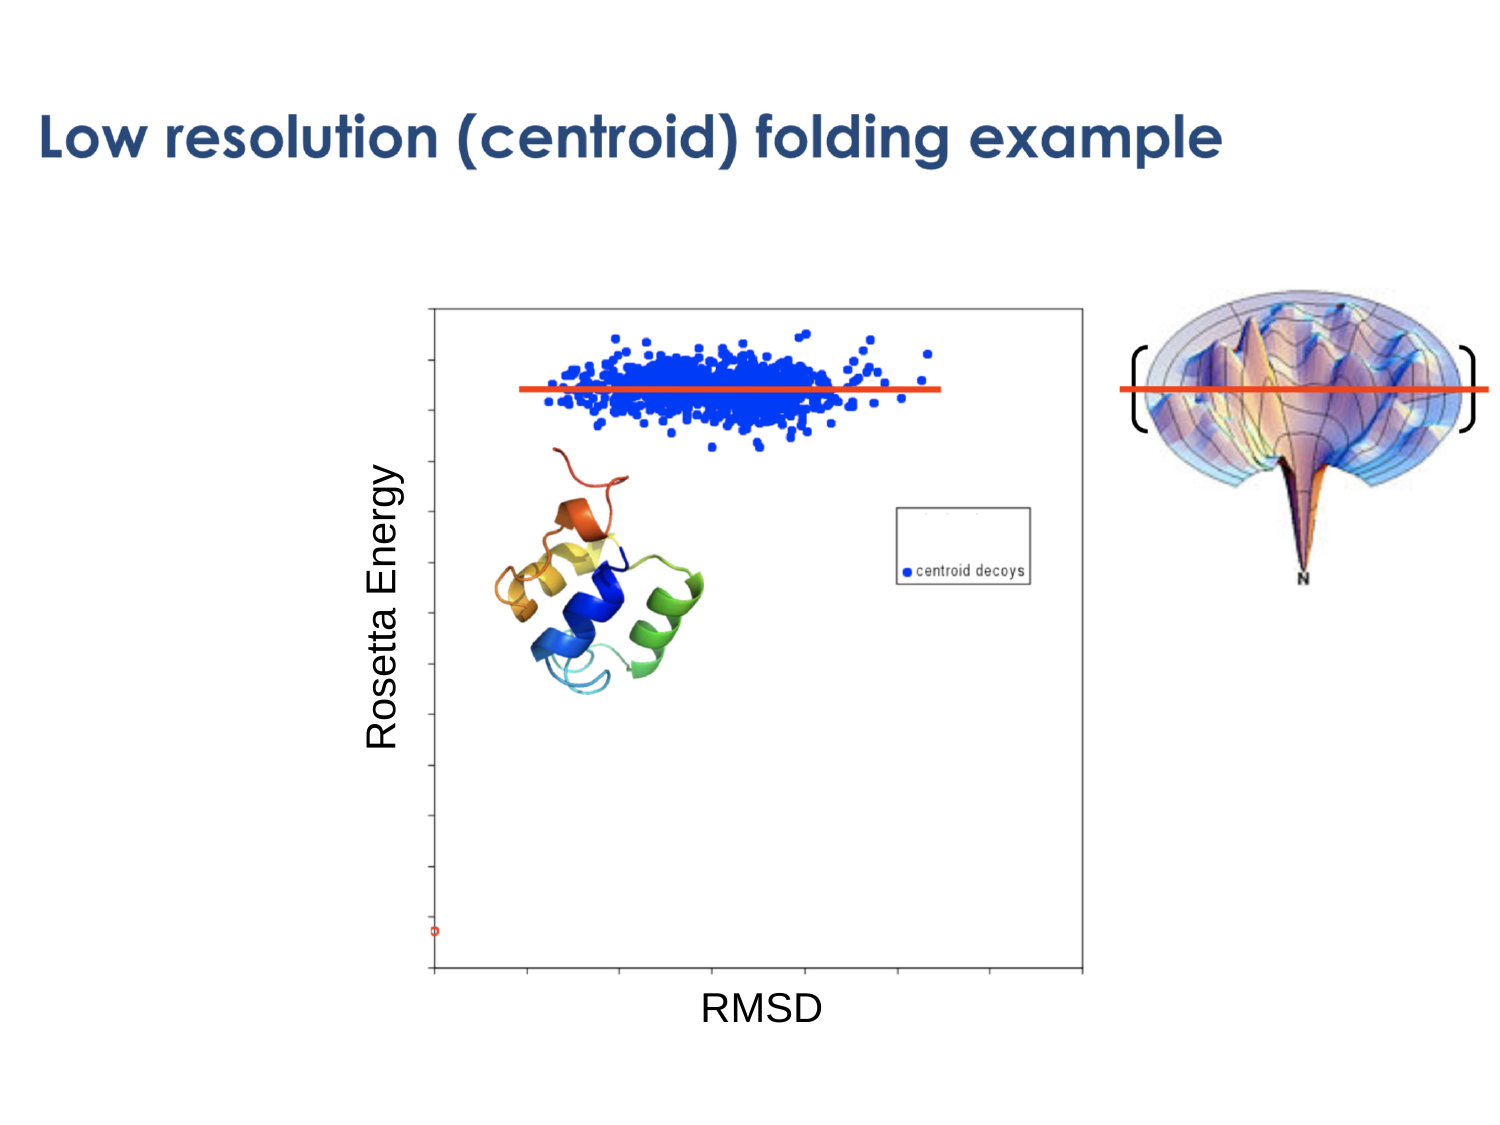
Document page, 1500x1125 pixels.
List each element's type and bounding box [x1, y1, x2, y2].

picture [0, 80, 1500, 1045]
